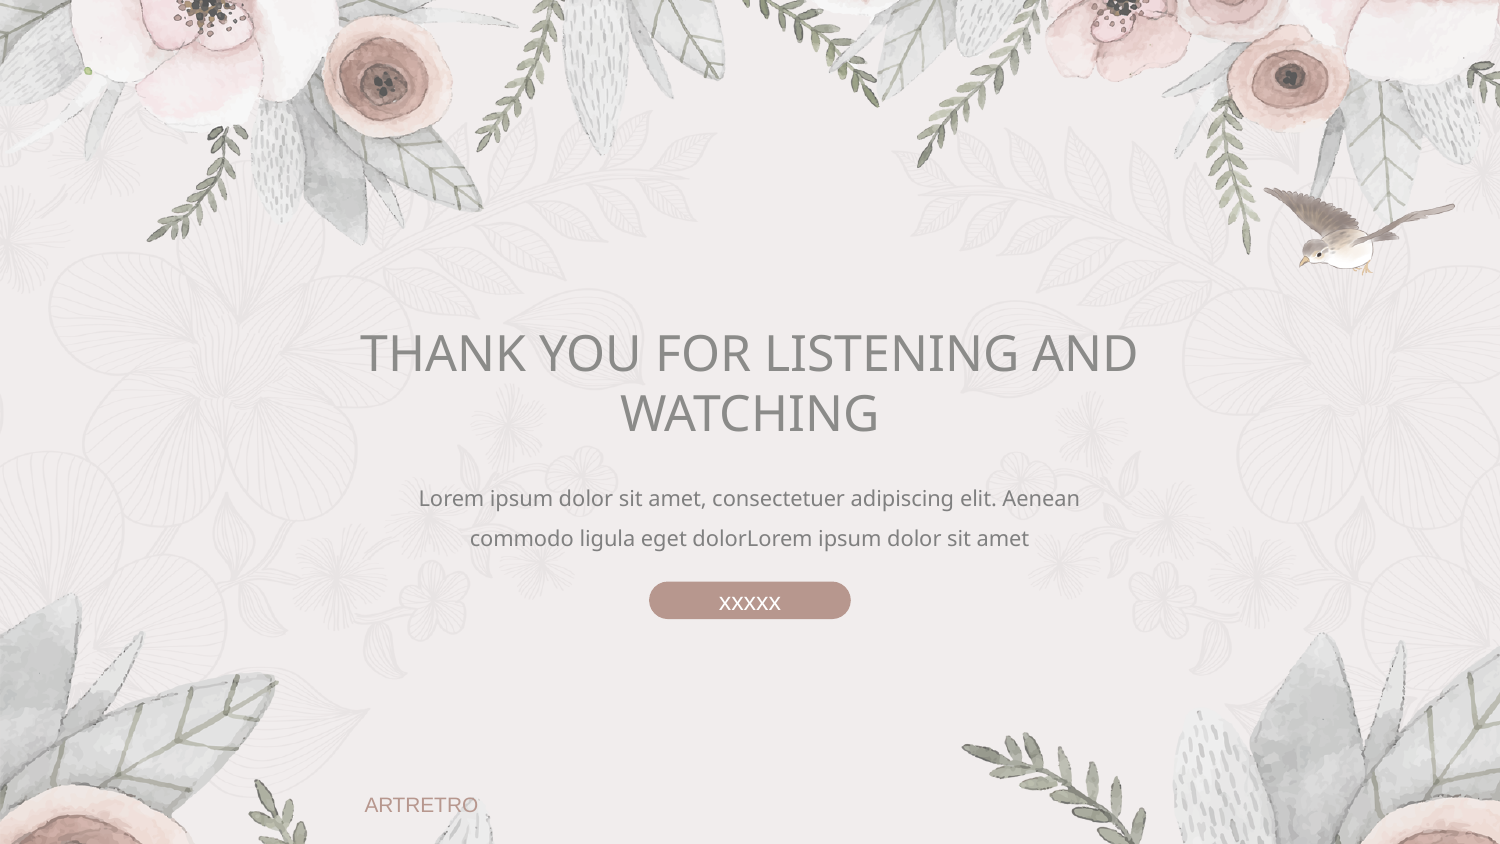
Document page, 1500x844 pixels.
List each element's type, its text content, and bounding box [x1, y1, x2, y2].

text_box xxxxx [648, 580, 852, 621]
text_box Lorem ipsum dolor sit amet, consectetuer adipiscing elit. Aenean commodo ligula eget dolorLorem ipsum dolor sit amet [351, 464, 1149, 558]
text_box ARTRETRO [349, 784, 1159, 825]
text_box THANK YOU FOR LISTENING AND WATCHING [341, 314, 1159, 449]
picture [0, 0, 1500, 844]
